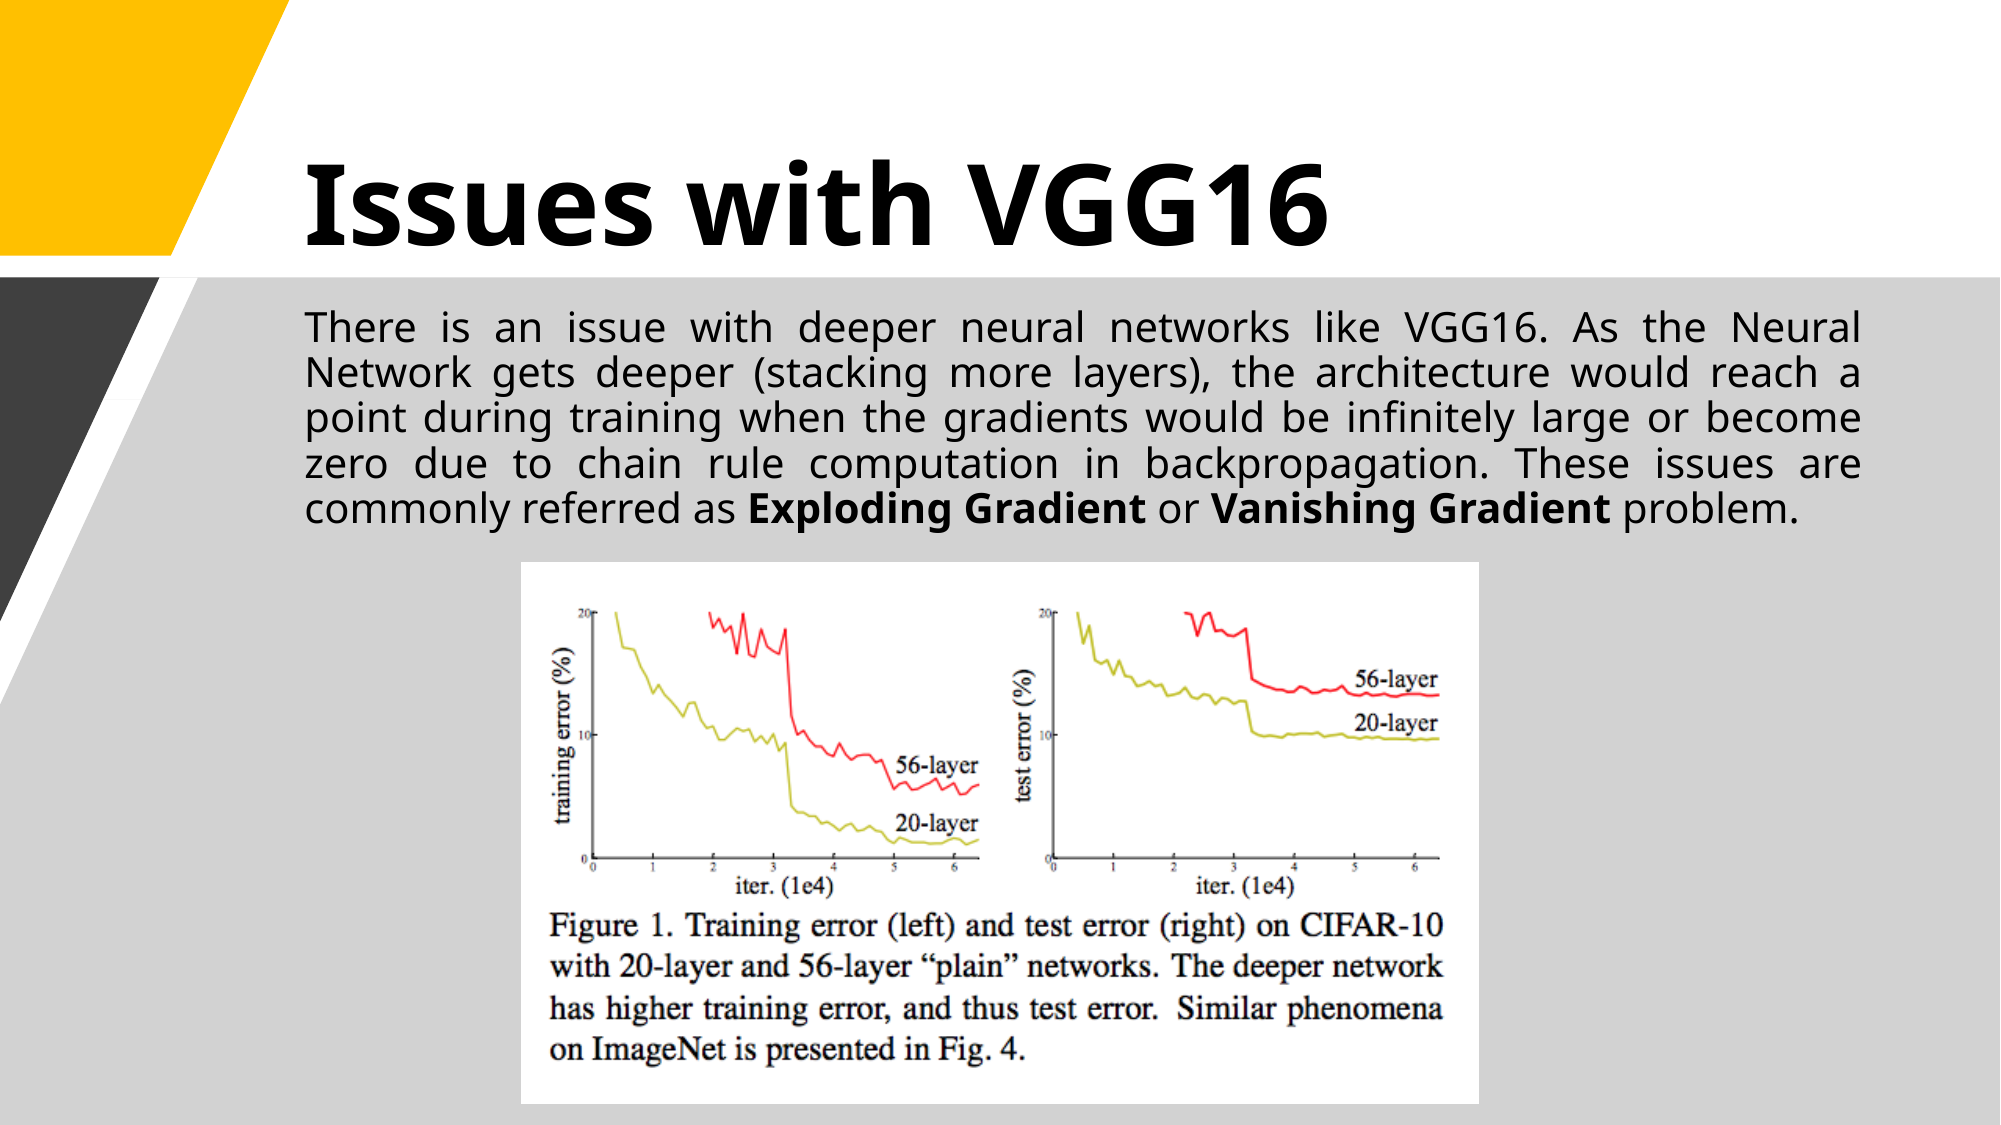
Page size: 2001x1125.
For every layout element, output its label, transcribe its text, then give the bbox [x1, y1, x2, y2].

text_box [0, 276, 162, 622]
text_box [0, 276, 2000, 1125]
picture [521, 562, 1479, 1104]
text_box There is an issue with deeper neural networks like VGG16. As the Neural Network gets deeper (stacking more layers), the architecture would reach a point during training when the gradients would be infinitely large or become zero due to chain rule computation in backpropagation. These issues are commonly referred as Exploding Gradient or Vanishing Gradient problem. [289, 299, 1878, 1125]
text_box [0, 0, 289, 257]
title Issues with VGG16 [289, 0, 1878, 278]
